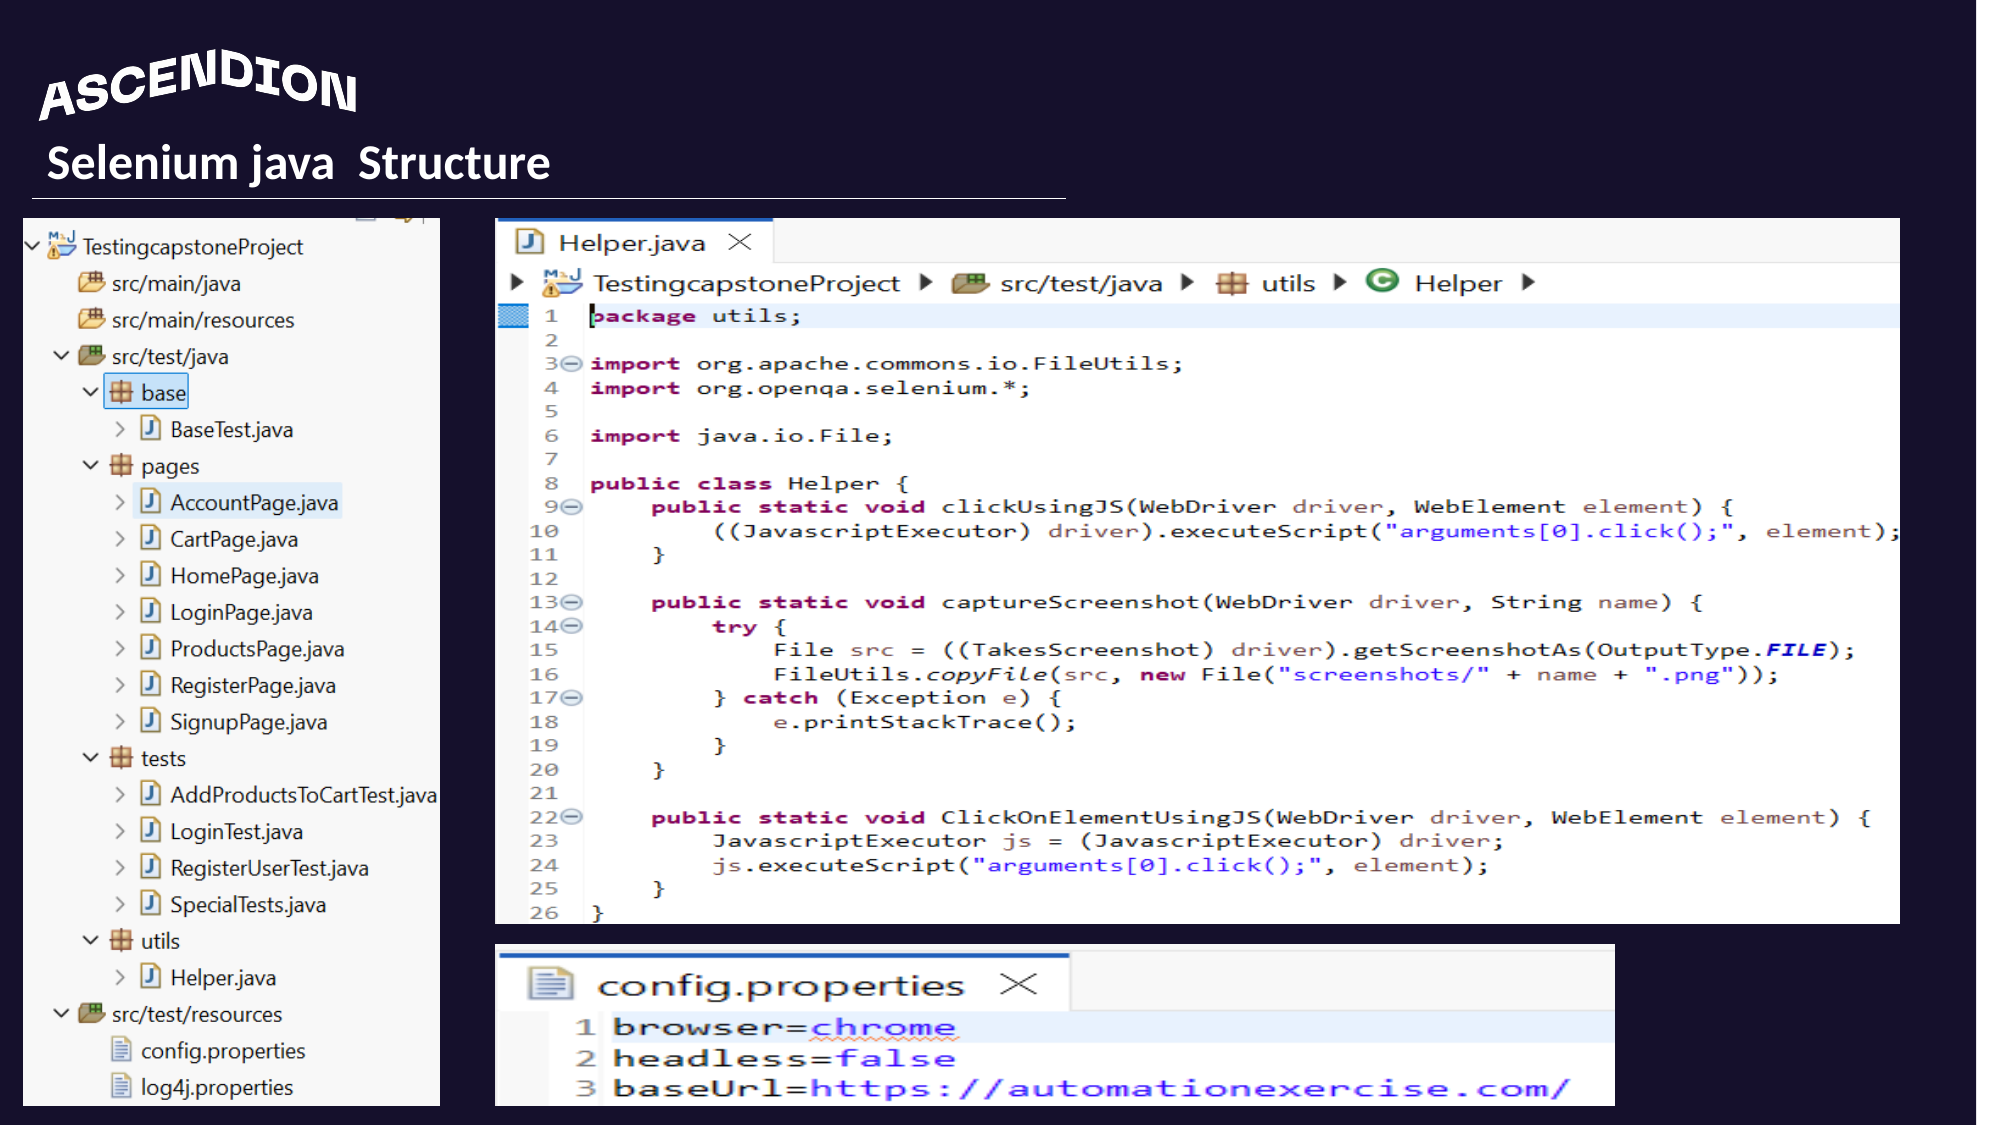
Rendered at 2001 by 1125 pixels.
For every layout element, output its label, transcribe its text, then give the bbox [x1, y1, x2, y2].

picture [0, 10, 395, 160]
picture [23, 218, 441, 1106]
picture [495, 943, 1615, 1106]
text_box Selenium java Structure [31, 114, 678, 198]
text_box [0, 0, 1977, 1125]
picture [495, 218, 1901, 924]
